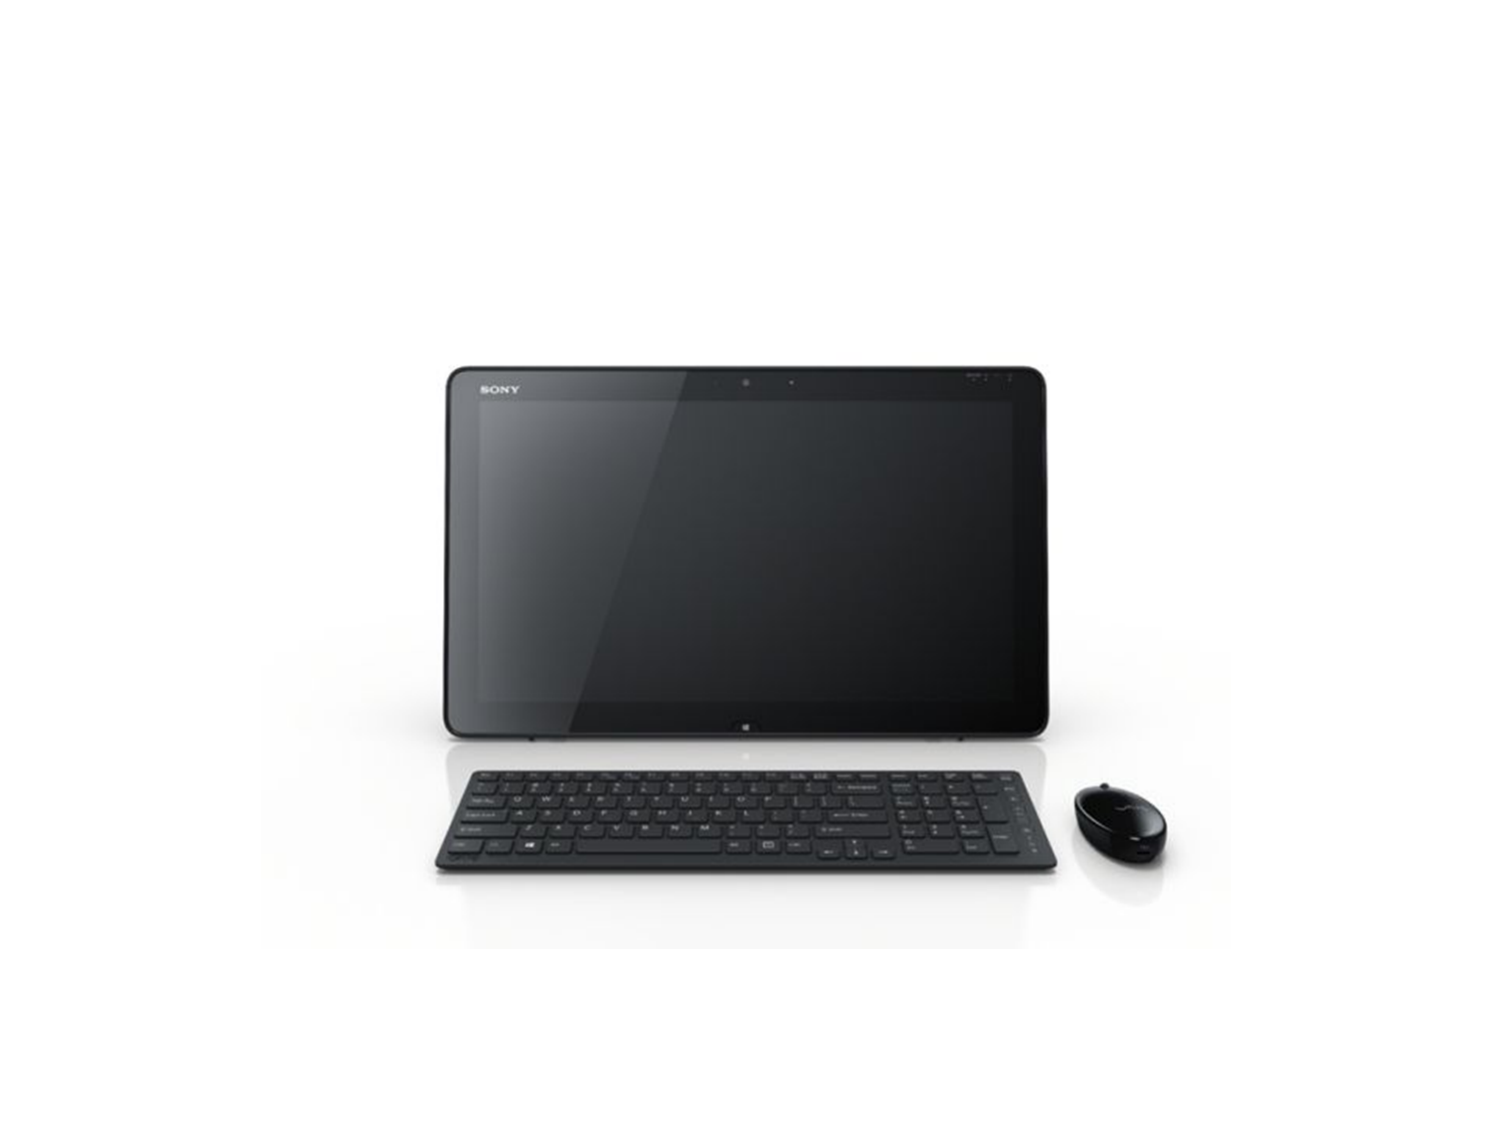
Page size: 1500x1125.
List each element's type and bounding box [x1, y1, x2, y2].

picture [261, 302, 1232, 949]
